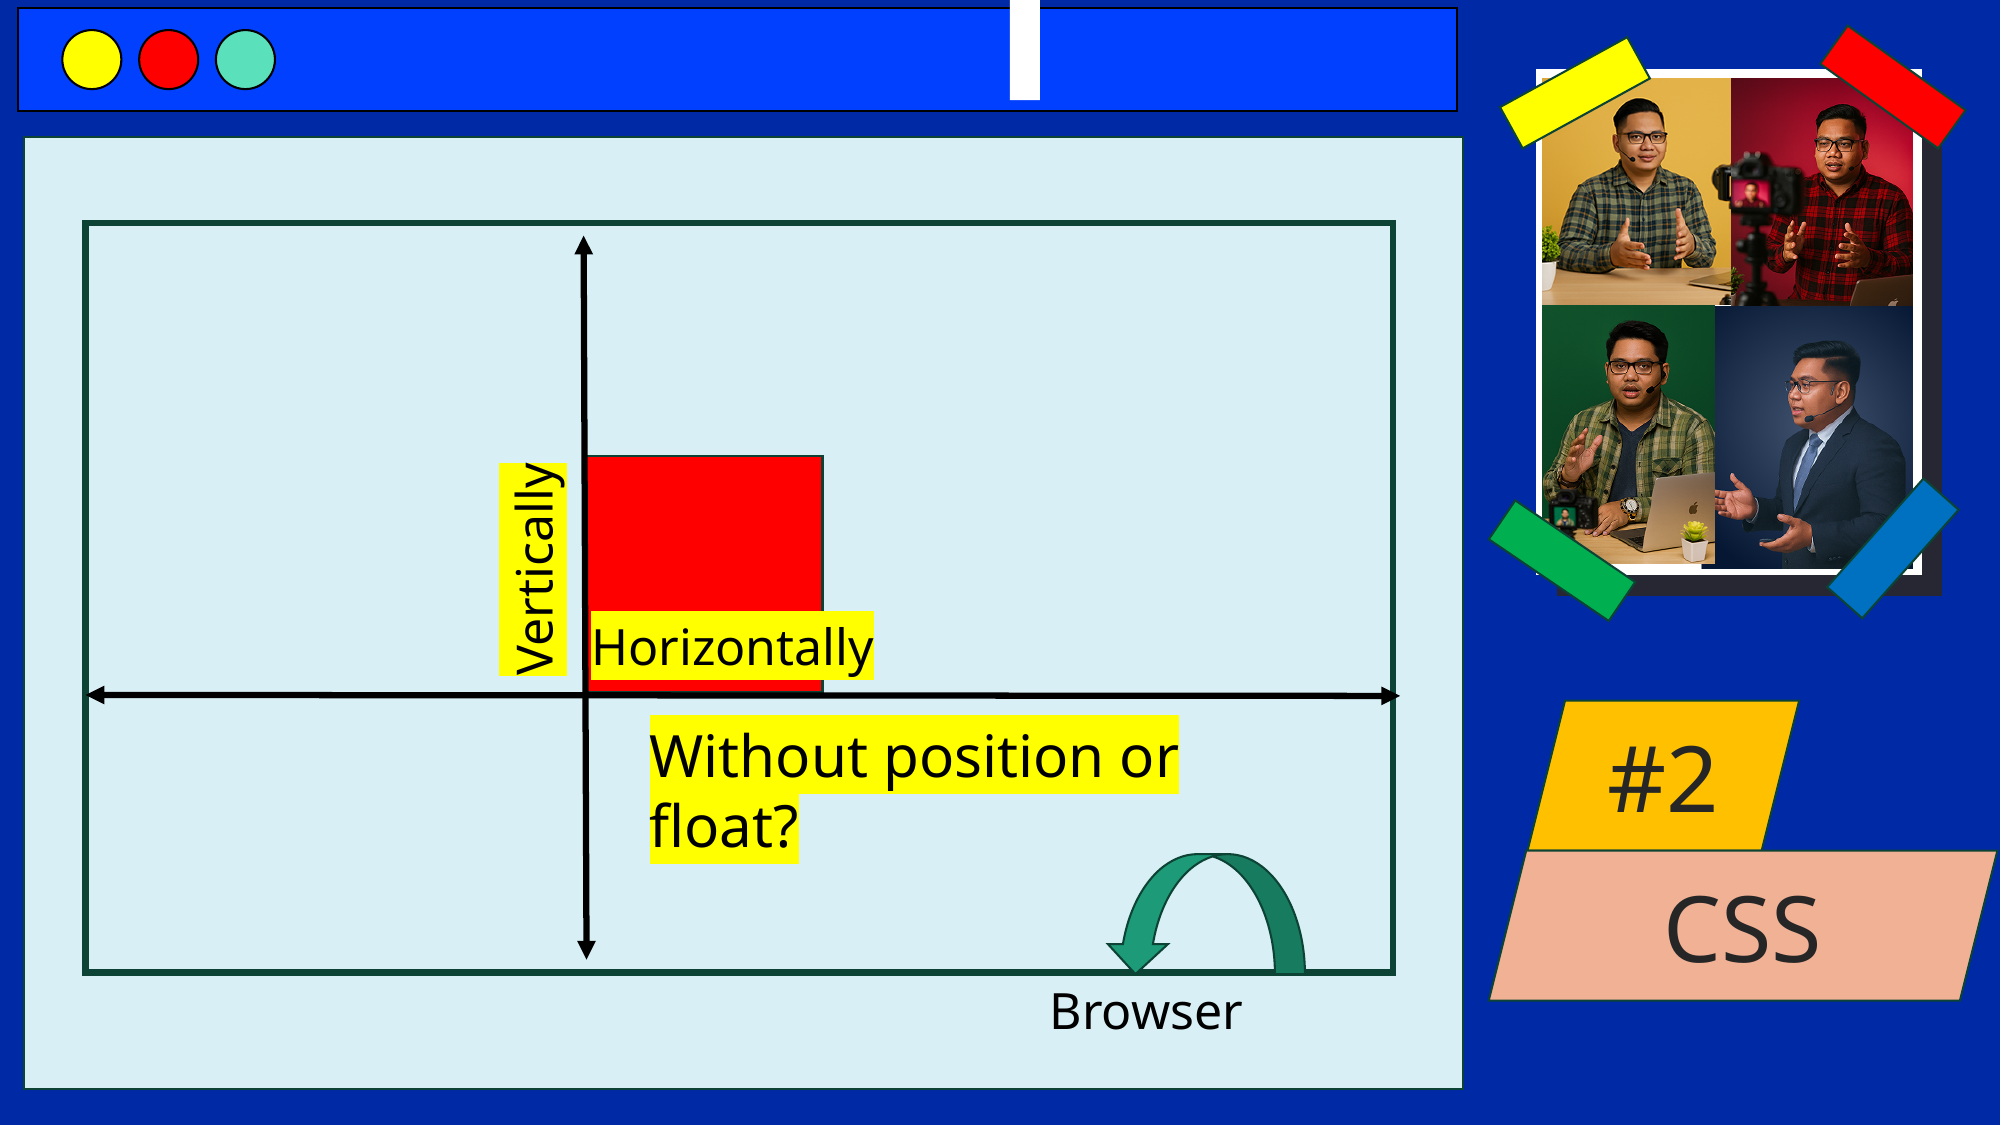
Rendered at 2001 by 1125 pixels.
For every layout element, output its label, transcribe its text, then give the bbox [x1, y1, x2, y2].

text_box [1489, 63, 1966, 621]
text_box #2 [1526, 699, 1801, 849]
text_box CSS [1487, 849, 1999, 1002]
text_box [178, 551, 903, 644]
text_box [85, 606, 1401, 696]
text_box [18, 7, 1463, 1089]
text_box [1009, 0, 1040, 7]
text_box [1024, 854, 1305, 1061]
